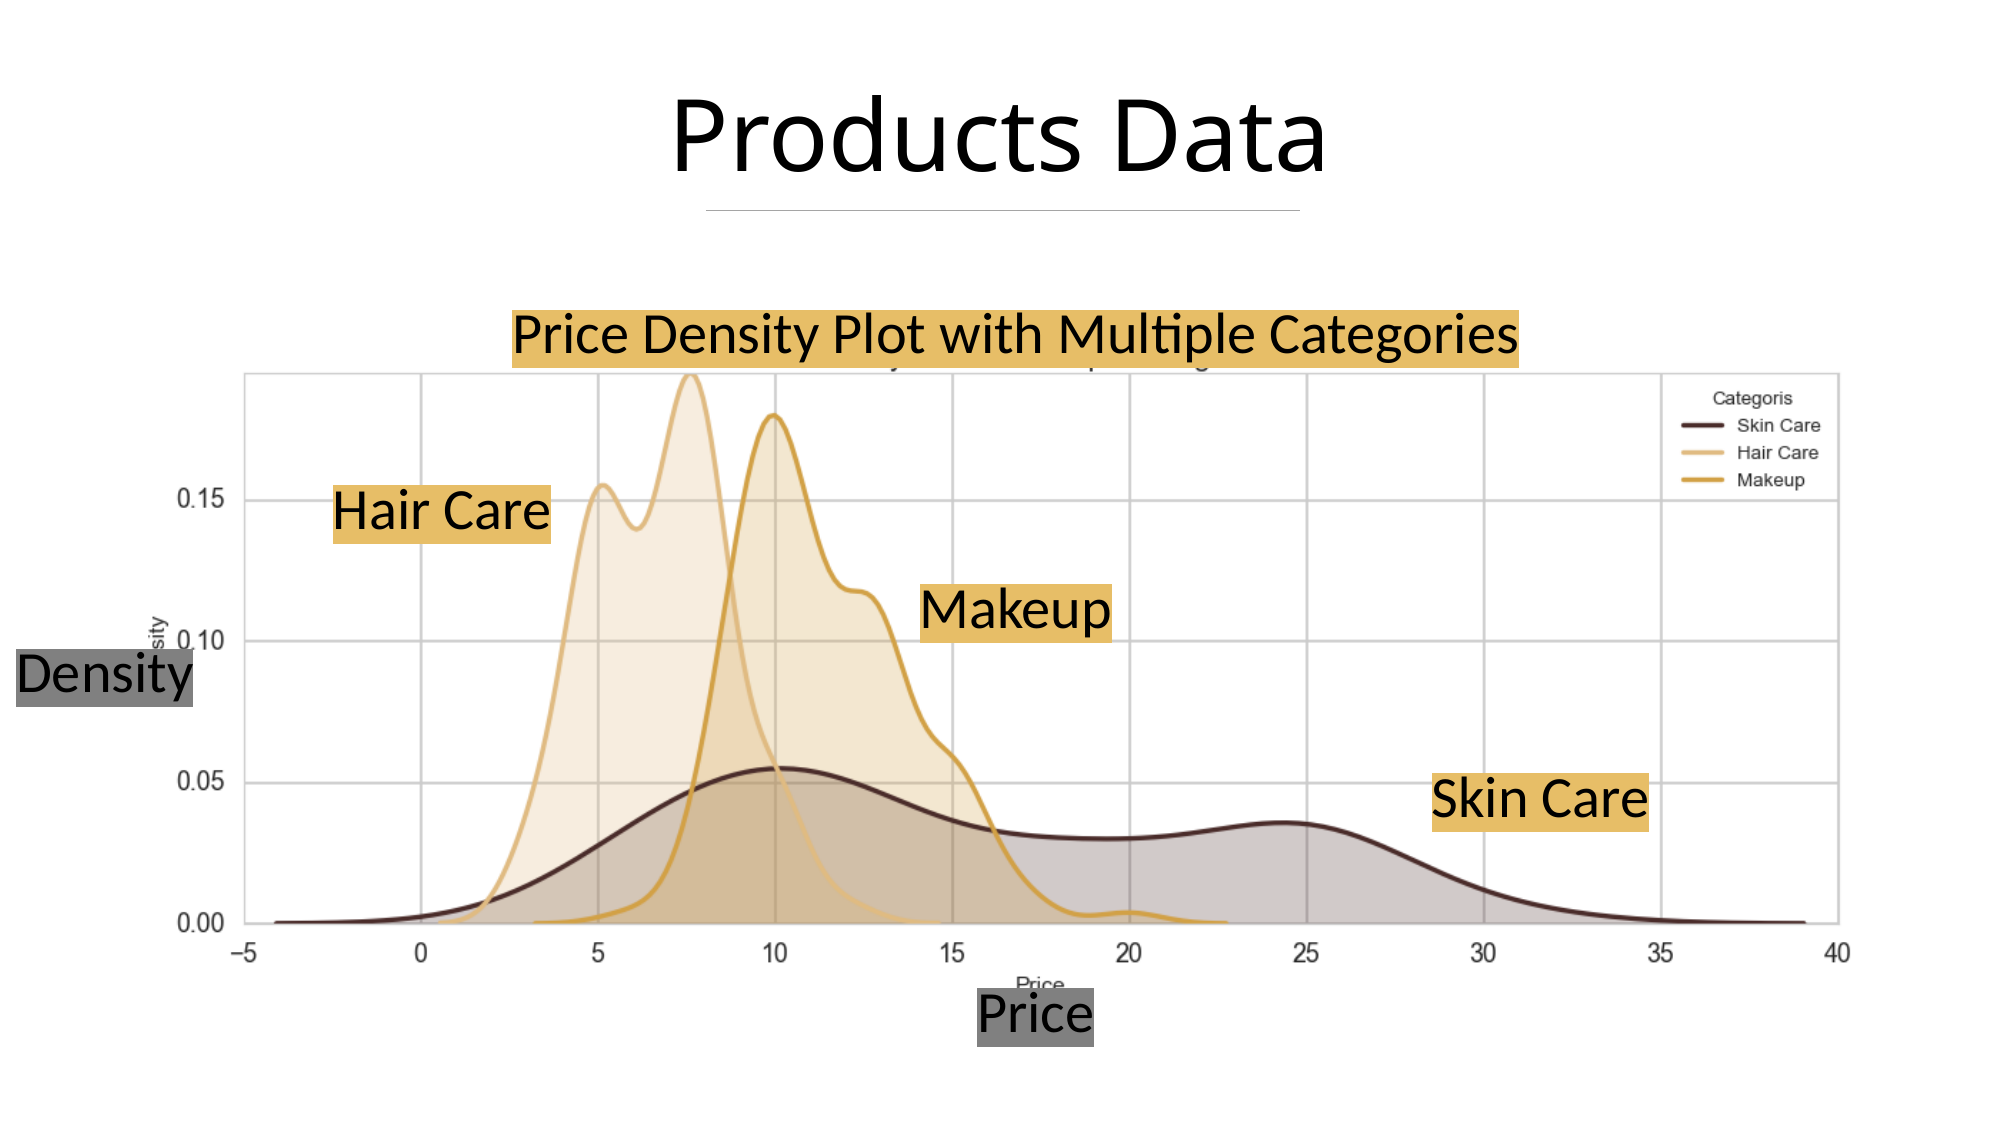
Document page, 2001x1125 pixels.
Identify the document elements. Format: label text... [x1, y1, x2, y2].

text_box Price Density Plot with Multiple Categories [497, 287, 1535, 333]
text_box Price [962, 1007, 1110, 1052]
text_box Products Data [137, 47, 1863, 201]
picture [137, 333, 1863, 1007]
text_box Density [1, 627, 137, 712]
